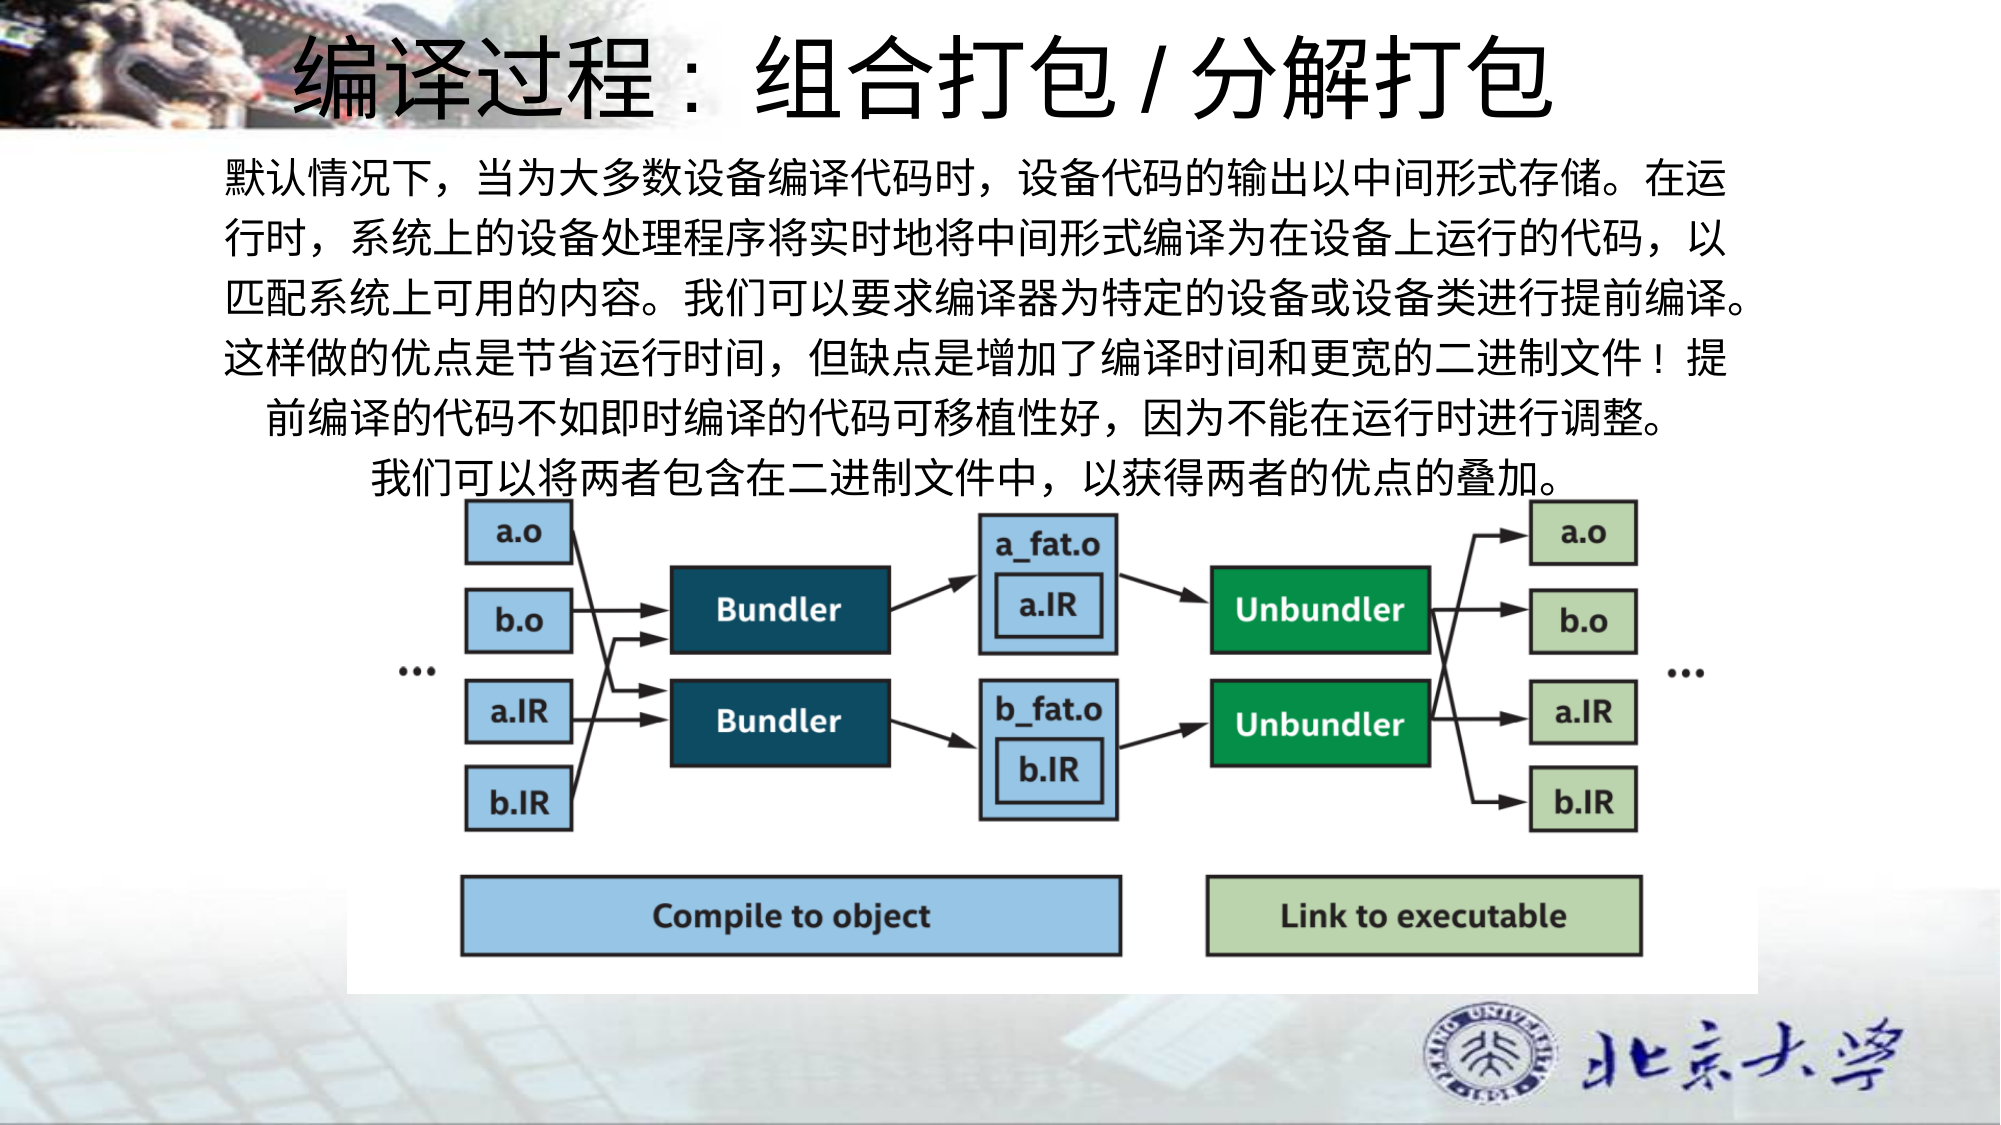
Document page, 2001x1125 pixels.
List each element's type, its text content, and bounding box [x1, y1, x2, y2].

text_box 默认情况下，当为大多数设备编译代码时，设备代码的输出以中间形式存储。在运行时，系统上的设备处理程序将实时地将中间形式编译为在设备上运行的代码，以匹配系统上可用的内容。我们可以要求编译器为特定的设备或设备类进行提前编译。这样做的优点是节省运行时间，但缺点是增加了编译时间和更宽的二进制文件! 提前编译的代码不如即时编译的代码可移植性好，因为不能在运行时进行调整。 我们可以将两者包含在二进制文件中，以获得两者的优点的叠加。 [193, 134, 1758, 509]
title 编译过程: 组合打包/分解打包 [23, 19, 1824, 132]
picture [0, 0, 2000, 1125]
